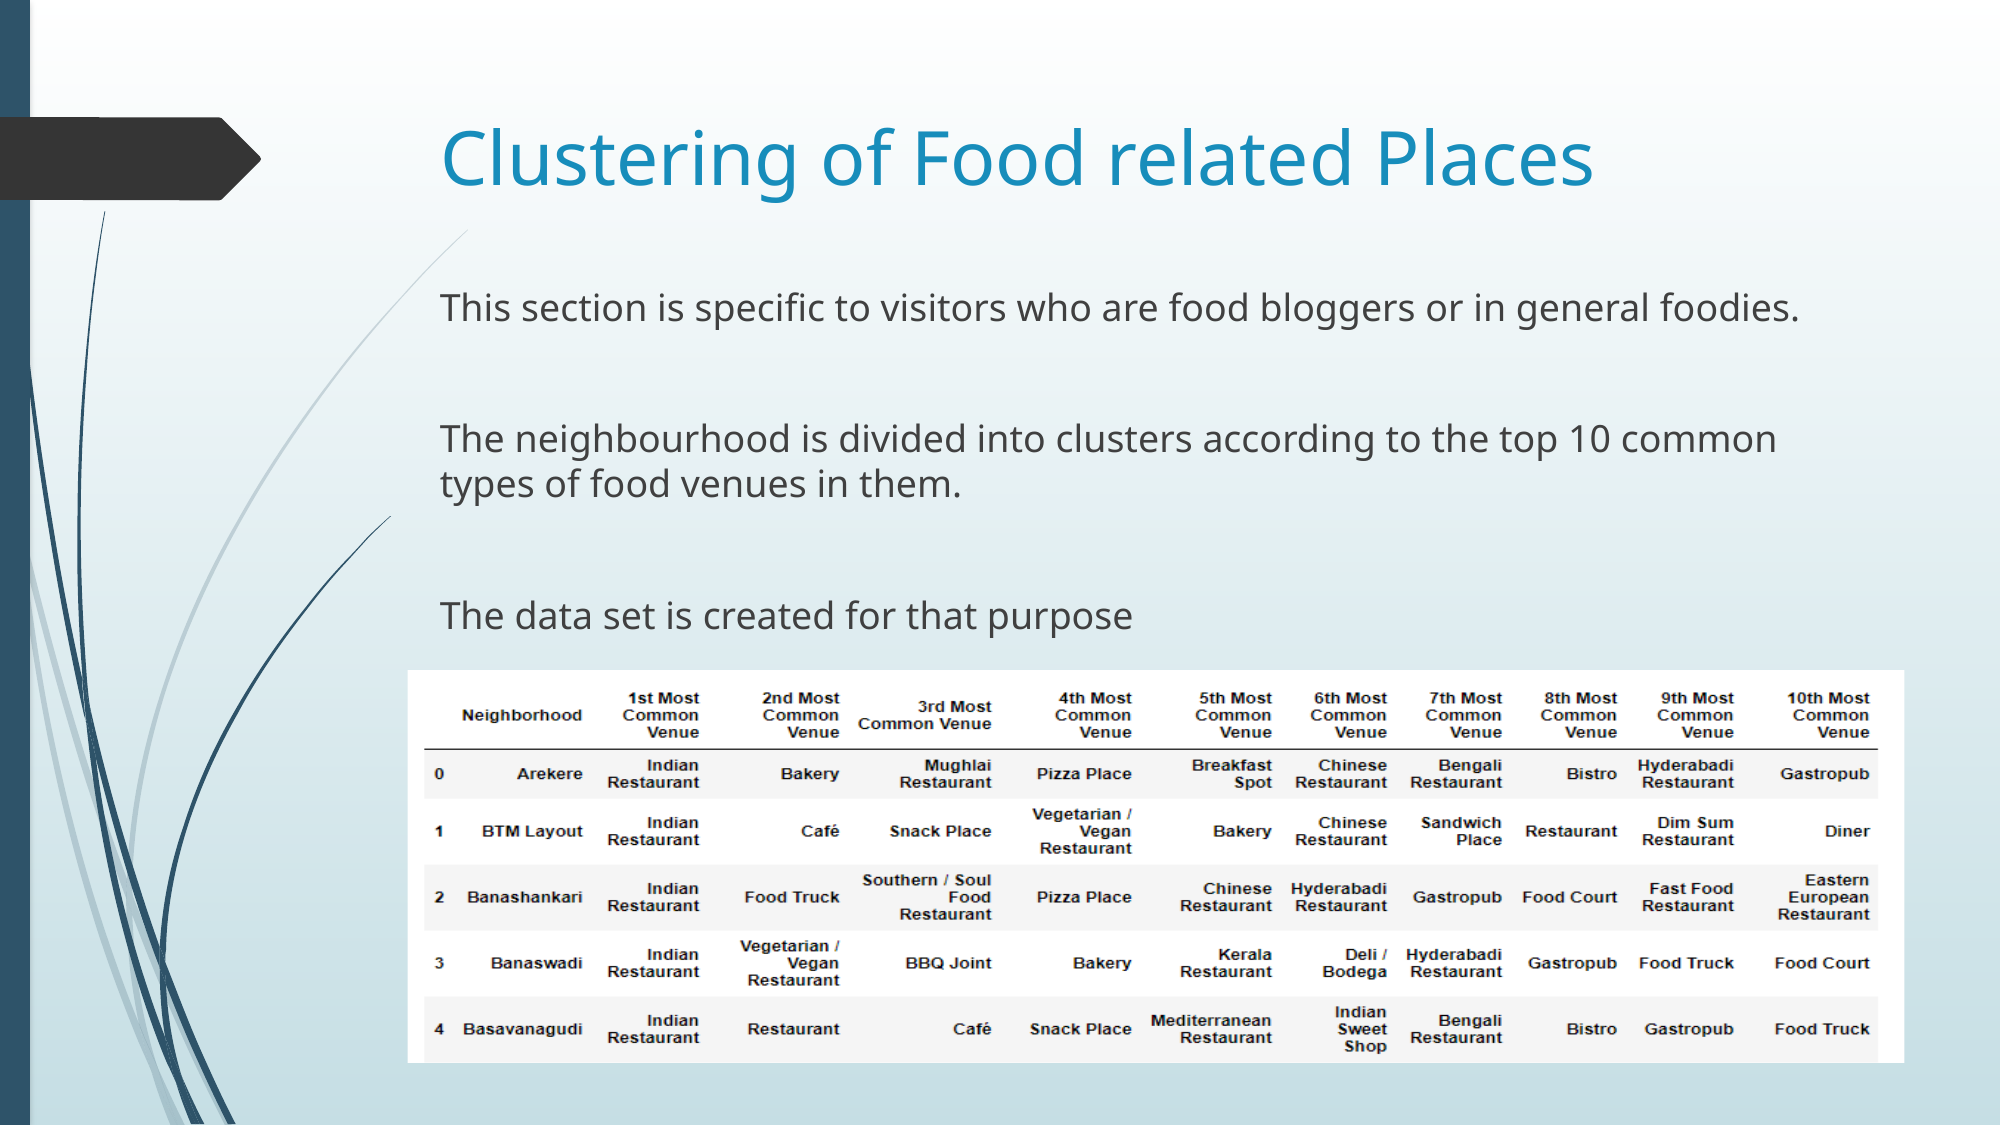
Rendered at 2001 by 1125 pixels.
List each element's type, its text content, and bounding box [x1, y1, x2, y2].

list This section is specific to visitors who are food bloggers or in general foodies. The neighbourhood is divided into clusters according to the top 10 common types of food venues in them. The data set is created for that purpose [424, 276, 1888, 669]
title Clustering of Food related Places [425, 102, 1888, 276]
picture [407, 670, 1905, 1064]
